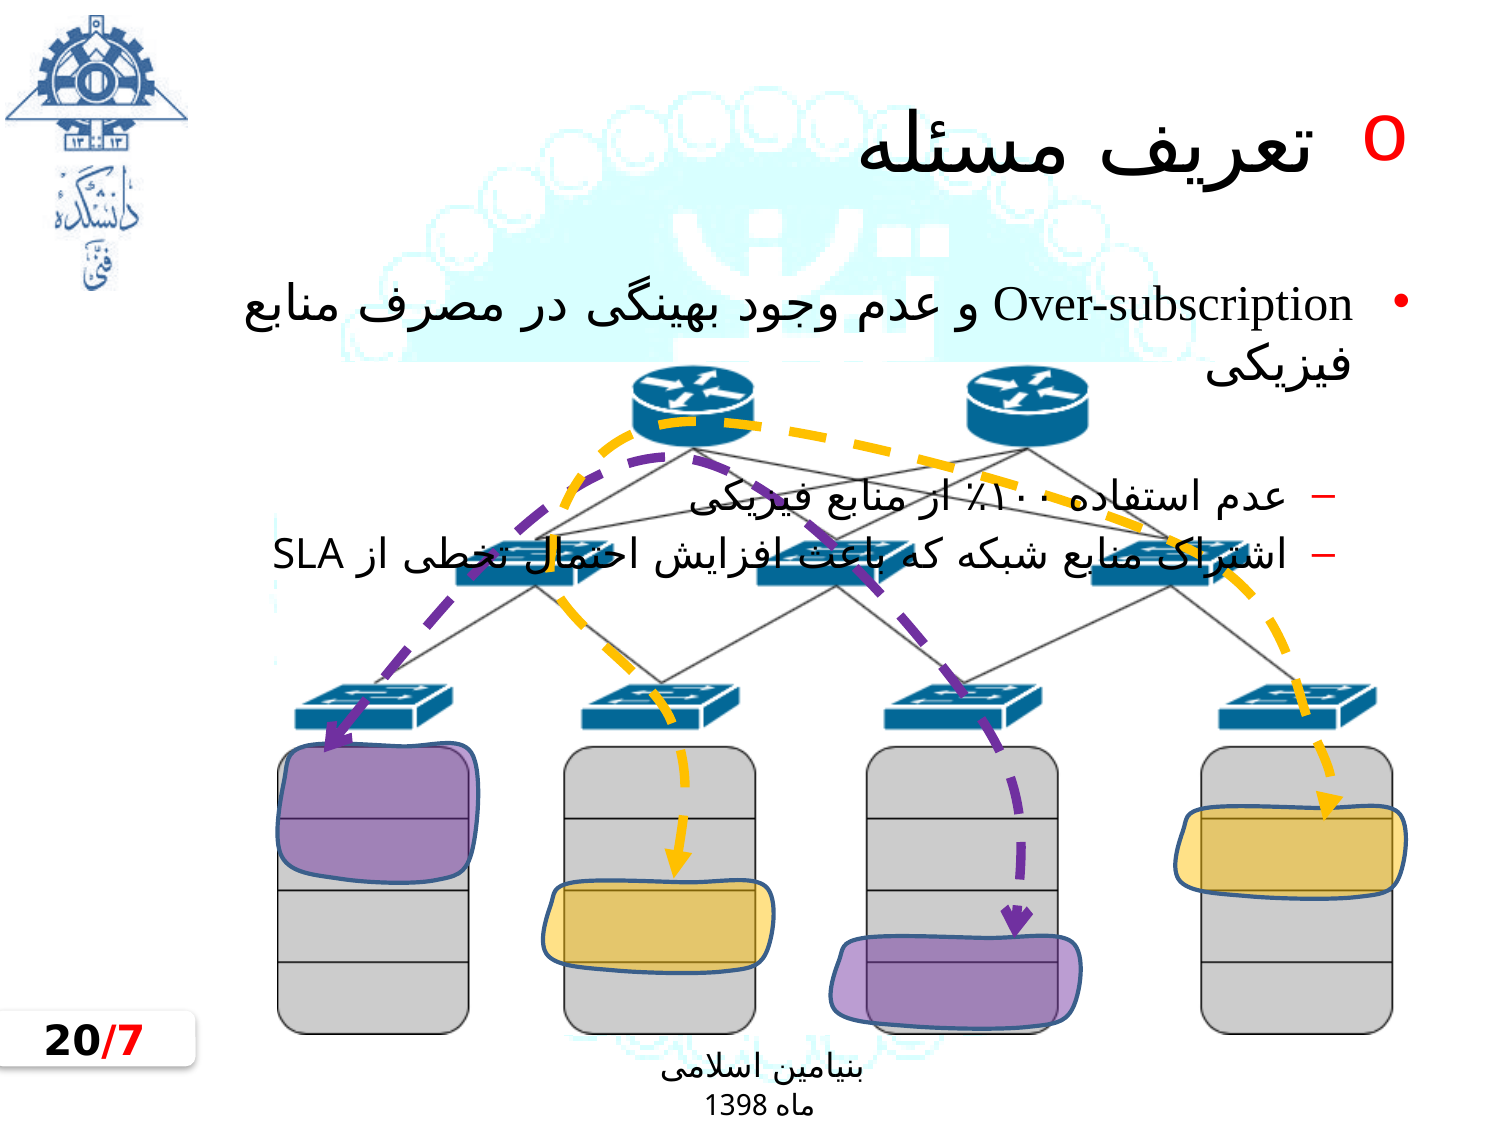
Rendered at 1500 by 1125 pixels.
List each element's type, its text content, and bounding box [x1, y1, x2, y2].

title تعریف مسئله [75, 45, 1425, 233]
list Over-subscription و عدم وجود بهینگی در مصرف منابع فیزیکی عدم استفاده ۱۰۰٪ از منابع فیزیکی اشتراک منابع شبکه که باعث افزایش احتمال تخطی از SLA [75, 262, 1425, 1005]
text_box 7/20 [0, 1010, 196, 1067]
picture [277, 362, 1396, 1035]
footer بنیامین اسلامی [525, 1043, 1000, 1094]
slide_number ماه 1398 [584, 1094, 935, 1125]
